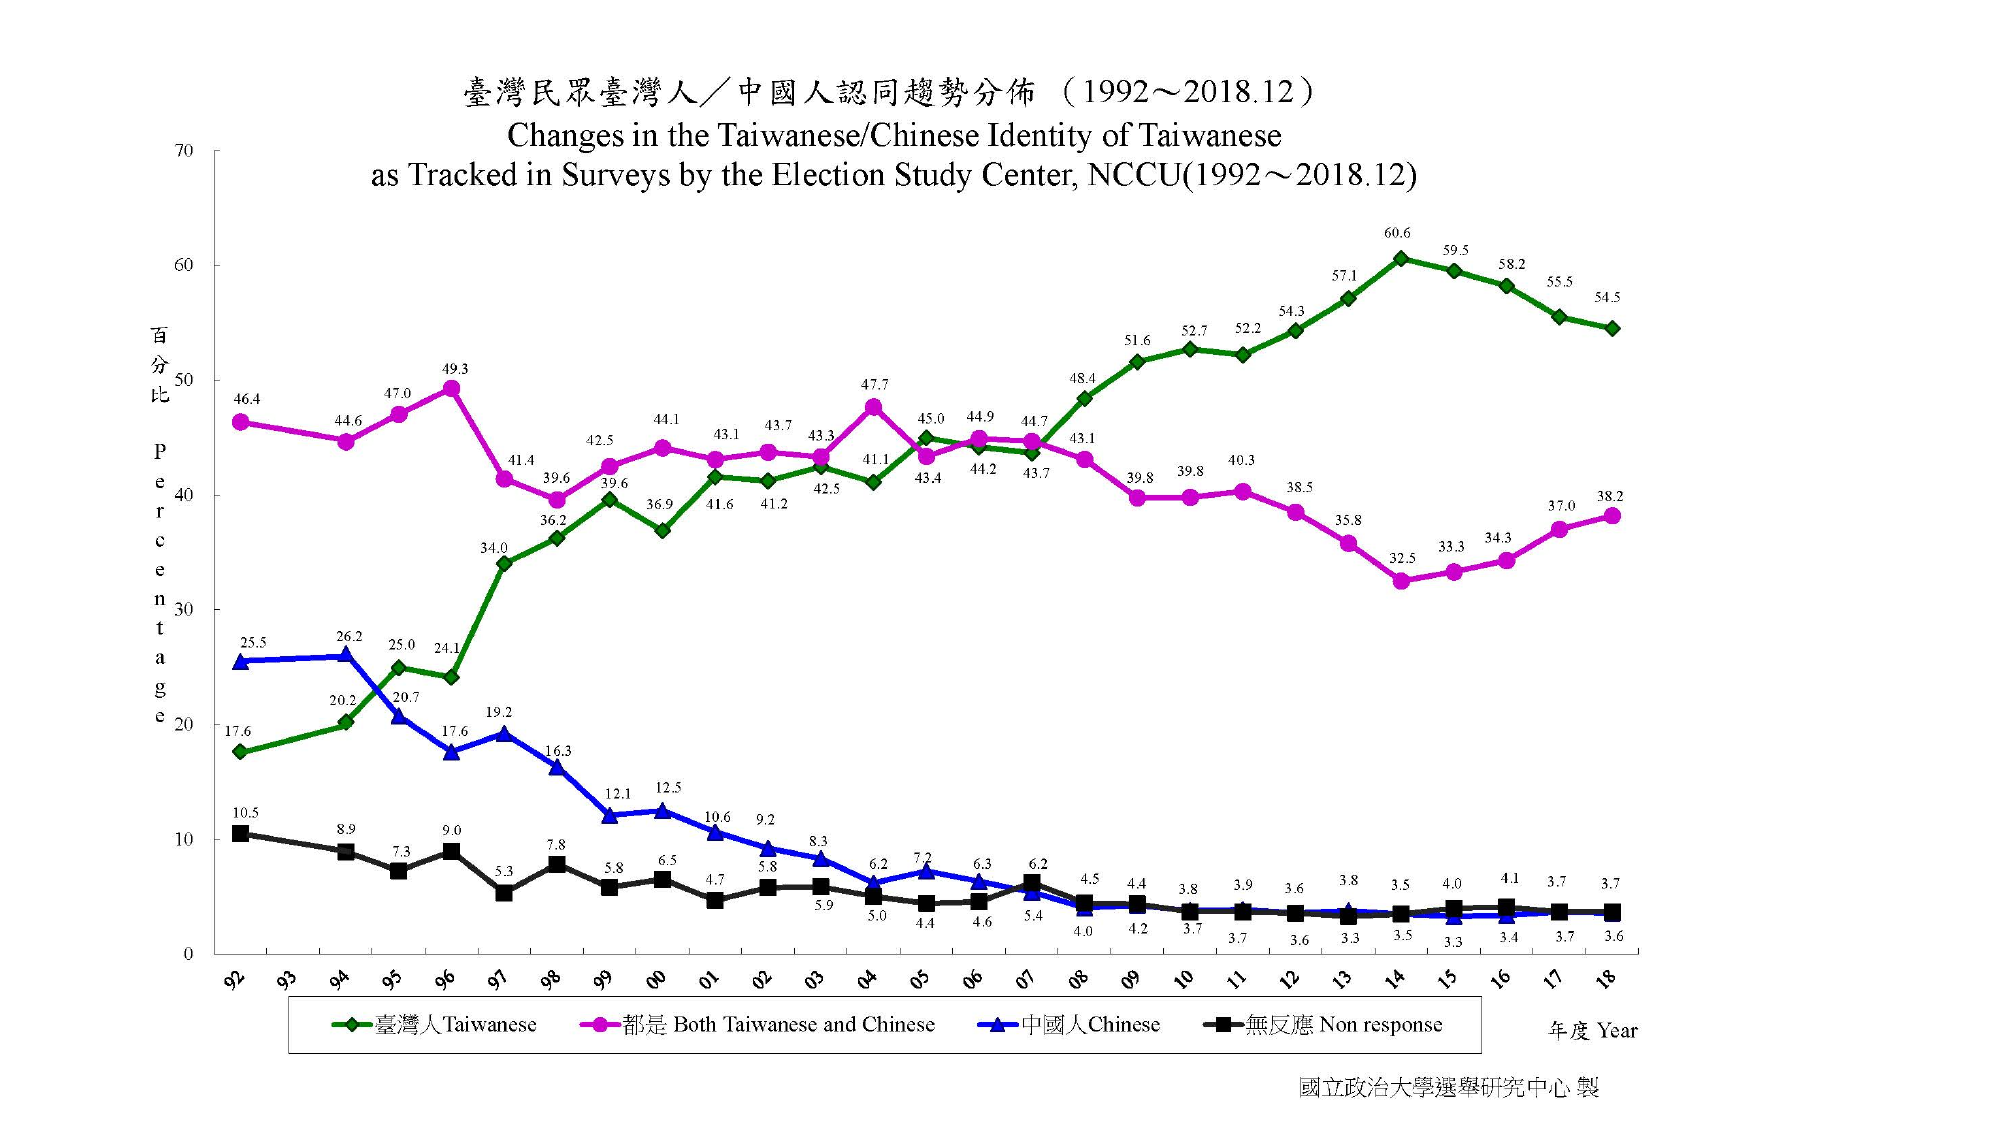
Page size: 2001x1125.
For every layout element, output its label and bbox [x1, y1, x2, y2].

picture [112, 0, 1703, 1125]
